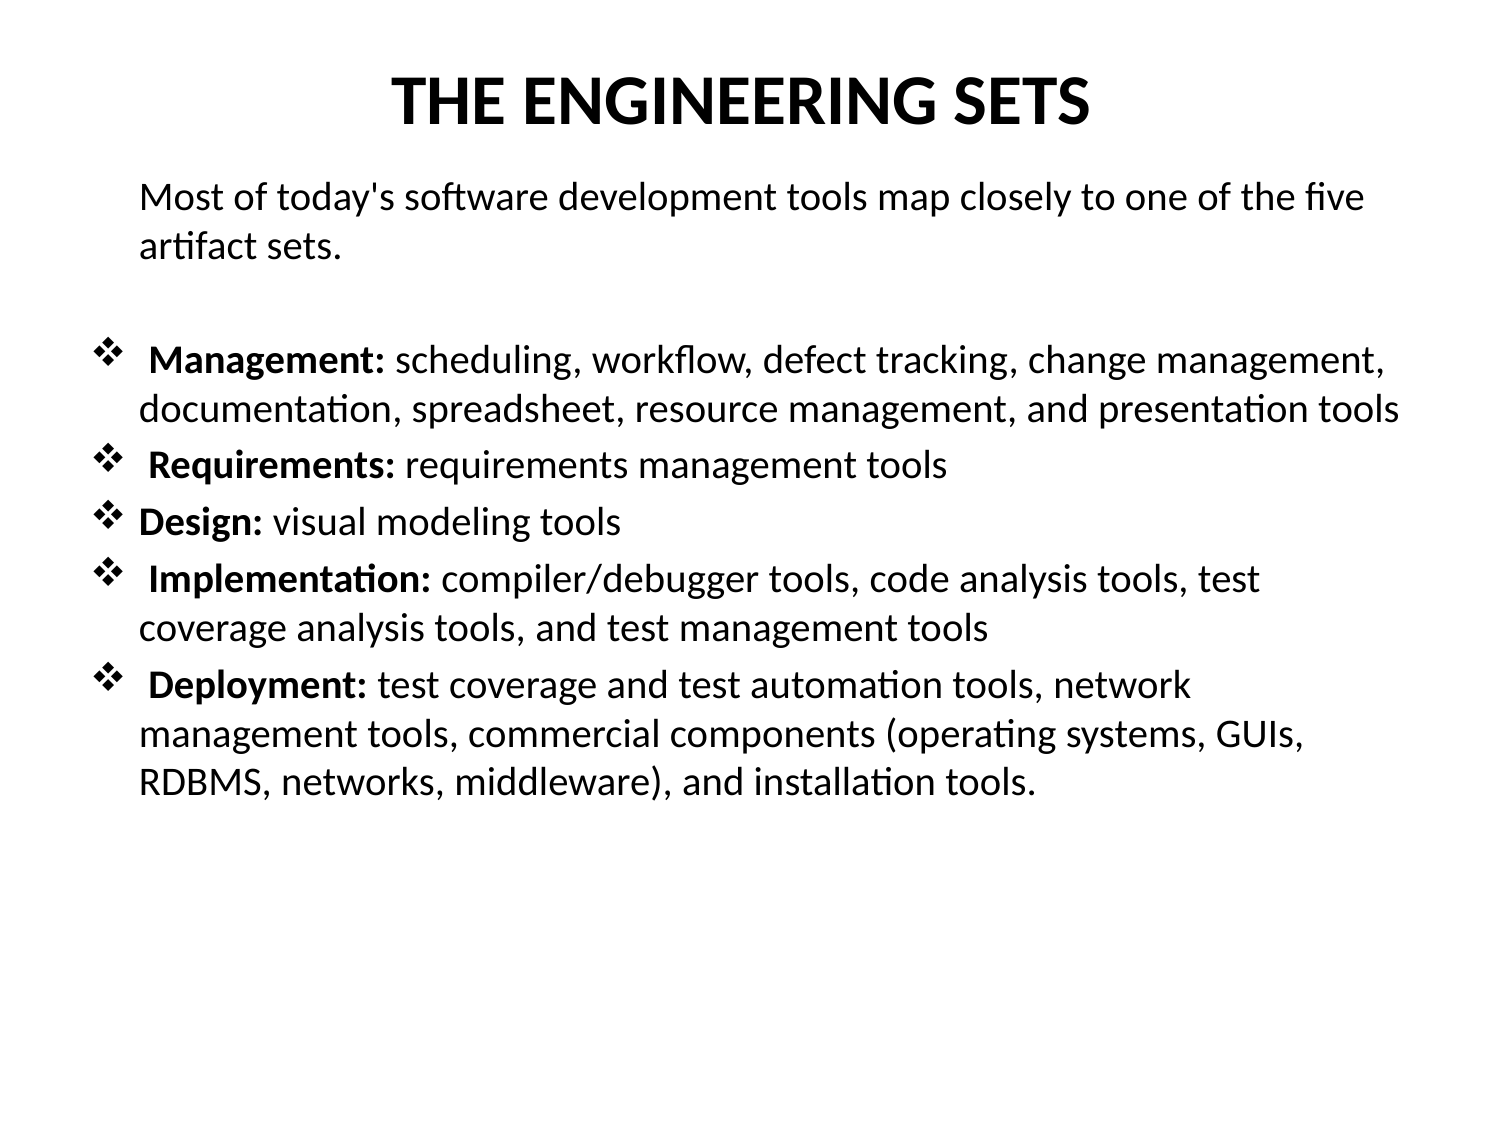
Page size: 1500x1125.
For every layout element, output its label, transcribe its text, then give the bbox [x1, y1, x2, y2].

list Most of today's software development tools map closely to one of the five artifact sets. Management: scheduling, workflow, defect tracking, change management, documentation, spreadsheet, resource management, and presentation tools Requirements: requirements management tools Design: visual modeling tools Implementation: compiler/debugger tools, code analysis tools, test coverage analysis tools, and test management tools Deployment: test coverage and test automation tools, network management tools, commercial components (operating systems, GUIs, RDBMS, networks, middleware), and installation tools. [75, 162, 1425, 1075]
title THE ENGINEERING SETS [75, 45, 1425, 162]
